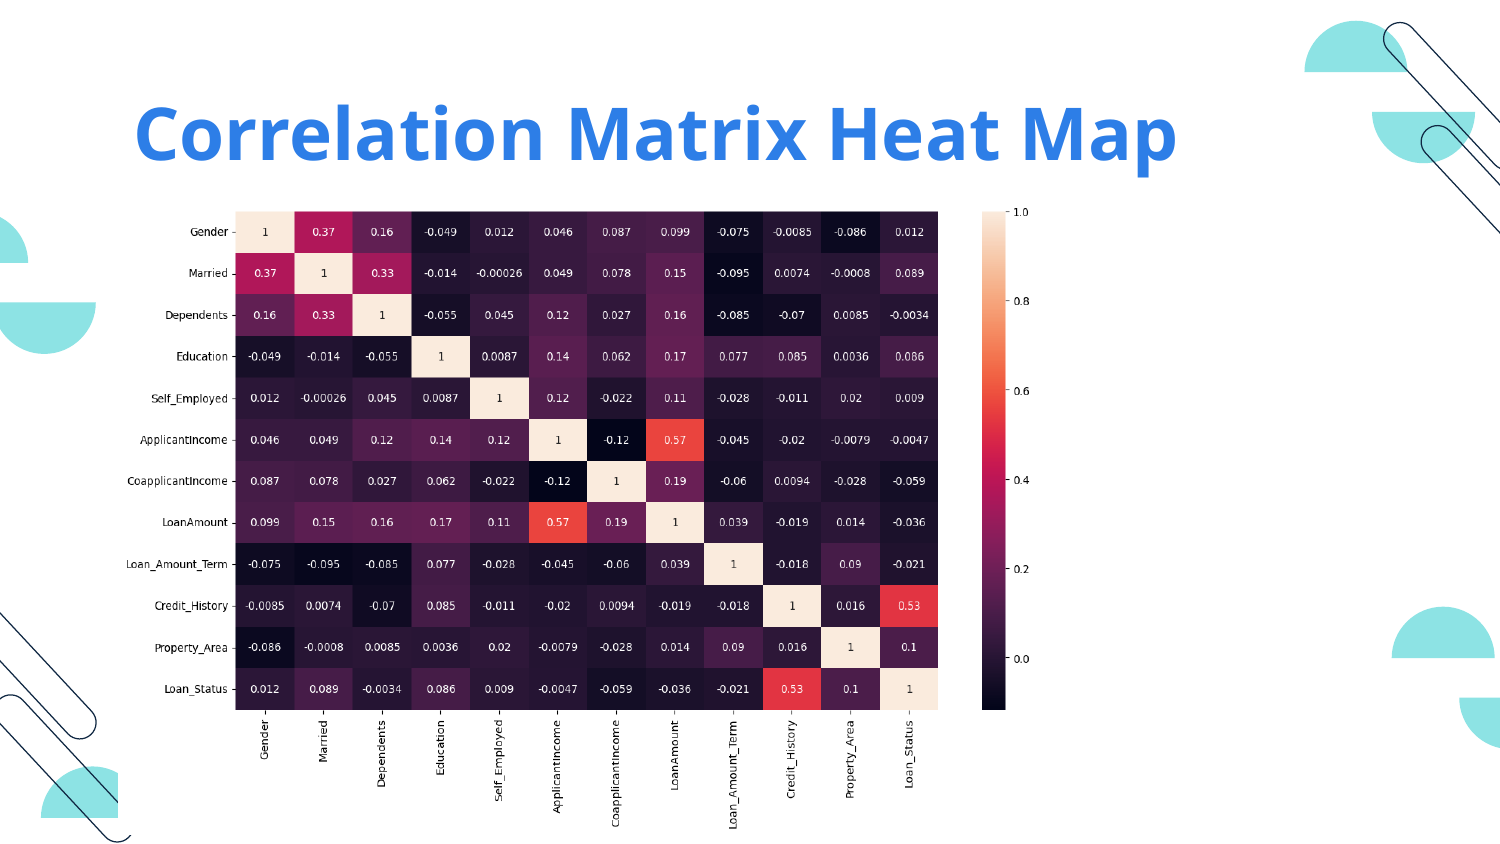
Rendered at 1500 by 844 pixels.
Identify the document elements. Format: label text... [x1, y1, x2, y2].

title Correlation Matrix Heat Map [118, 72, 1382, 167]
picture [117, 199, 1036, 836]
